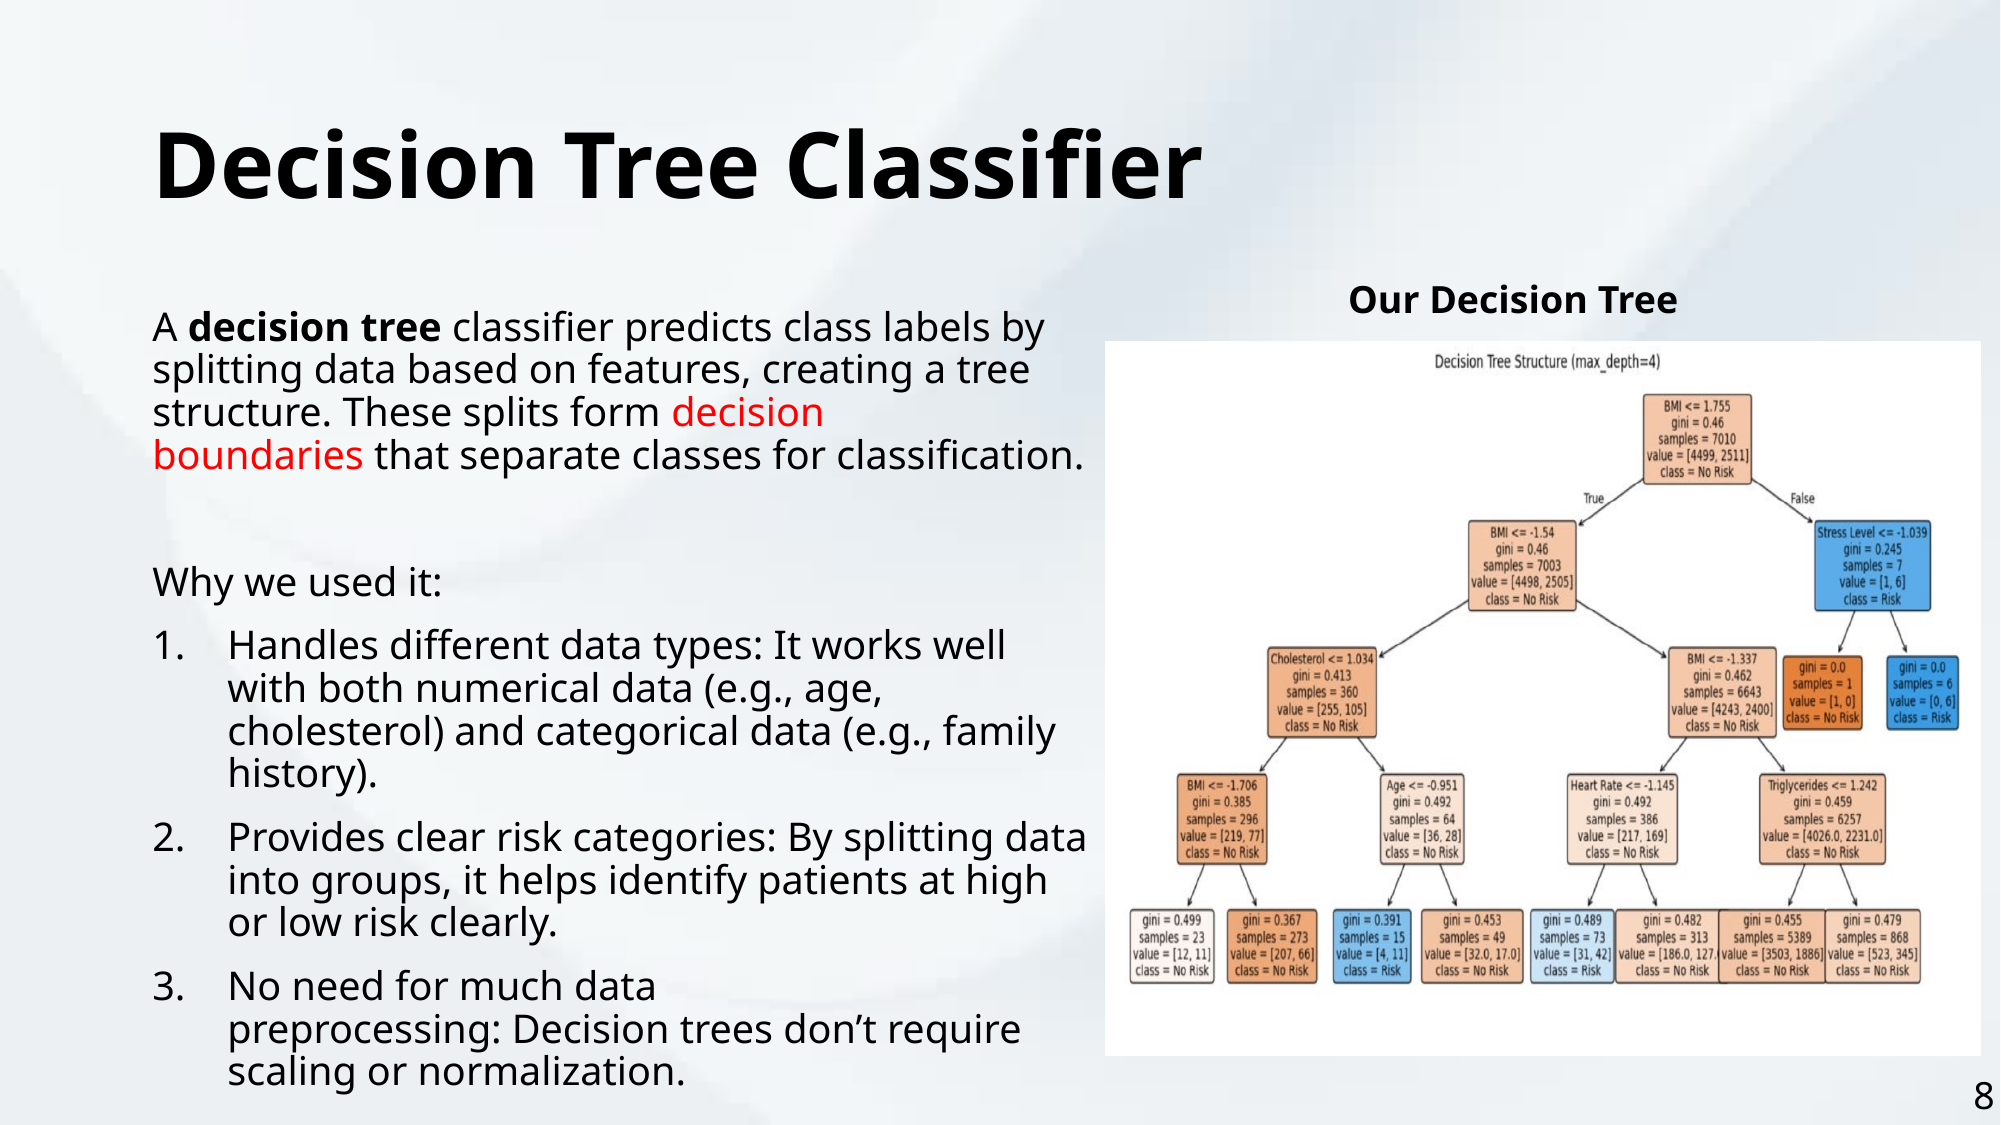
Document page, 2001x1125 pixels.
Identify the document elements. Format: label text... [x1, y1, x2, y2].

list A decision tree classifier predicts class labels by splitting data based on features, creating a tree structure. These splits form decision boundaries that separate classes for classification. Why we used it: Handles different data types: It works well with both numerical data (e.g., age, cholesterol) and categorical data (e.g., family history). Provides clear risk categories: By splitting data into groups, it helps identify patients at high or low risk clearly. No need for much data preprocessing: Decision trees don’t require scaling or normalization. [137, 299, 1106, 1014]
text_box Our Decision Tree [1333, 268, 1981, 328]
text_box 8 [1958, 1064, 2000, 1125]
title Decision Tree Classifier [137, 59, 1863, 278]
picture [0, 0, 2001, 1125]
